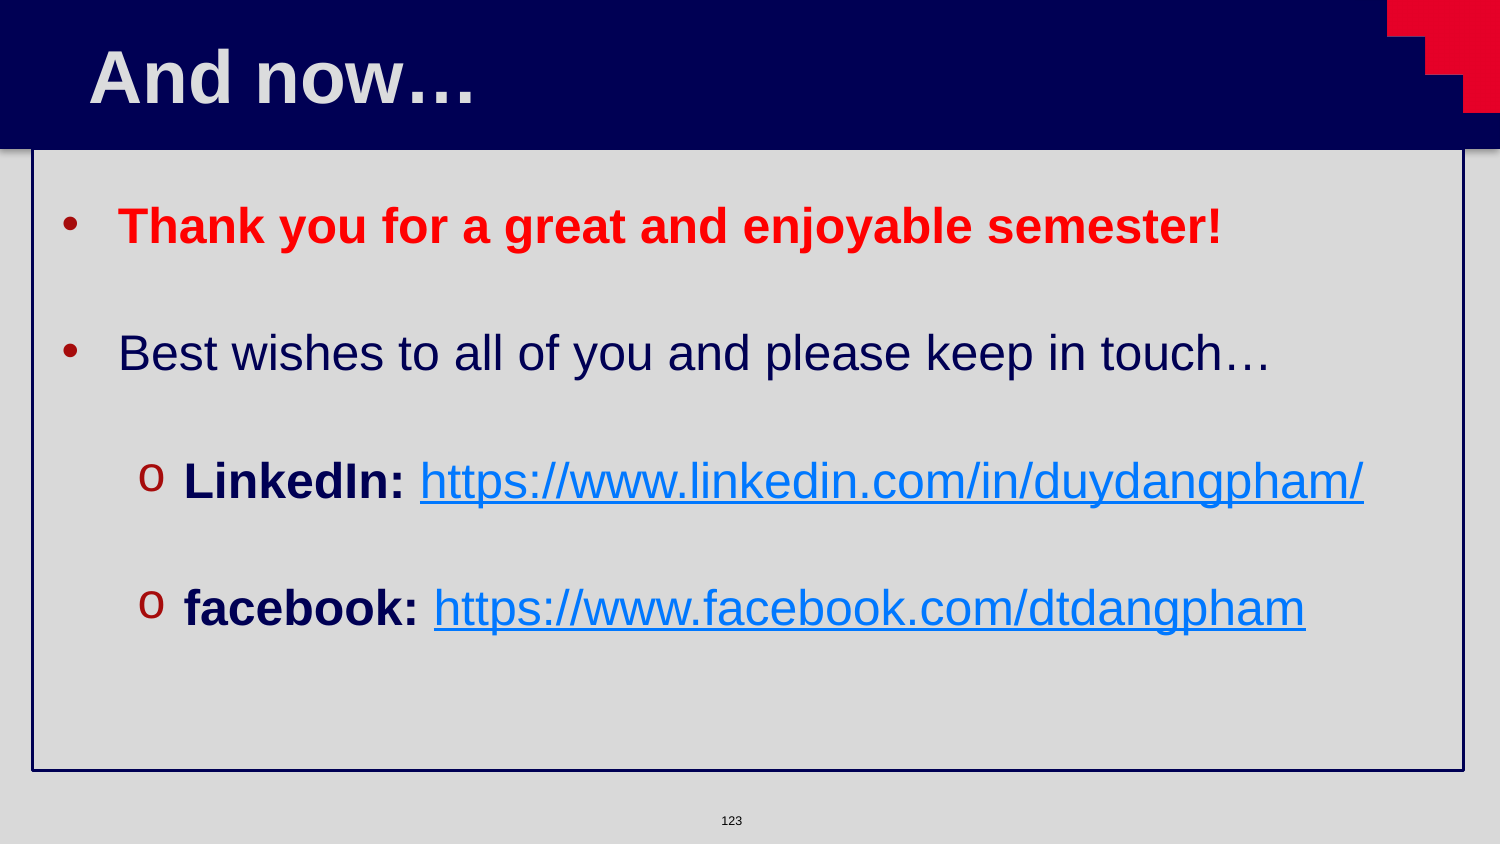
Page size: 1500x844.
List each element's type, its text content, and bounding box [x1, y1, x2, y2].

picture [1387, 0, 1500, 113]
title And now… [0, 0, 1356, 150]
list Thank you for a great and enjoyable semester! Best wishes to all of you and please keep in touch… LinkedIn: https://www.linkedin.com/in/duydangpham/ facebook: https://www.facebook.com/dtdangpham [31, 146, 1465, 772]
